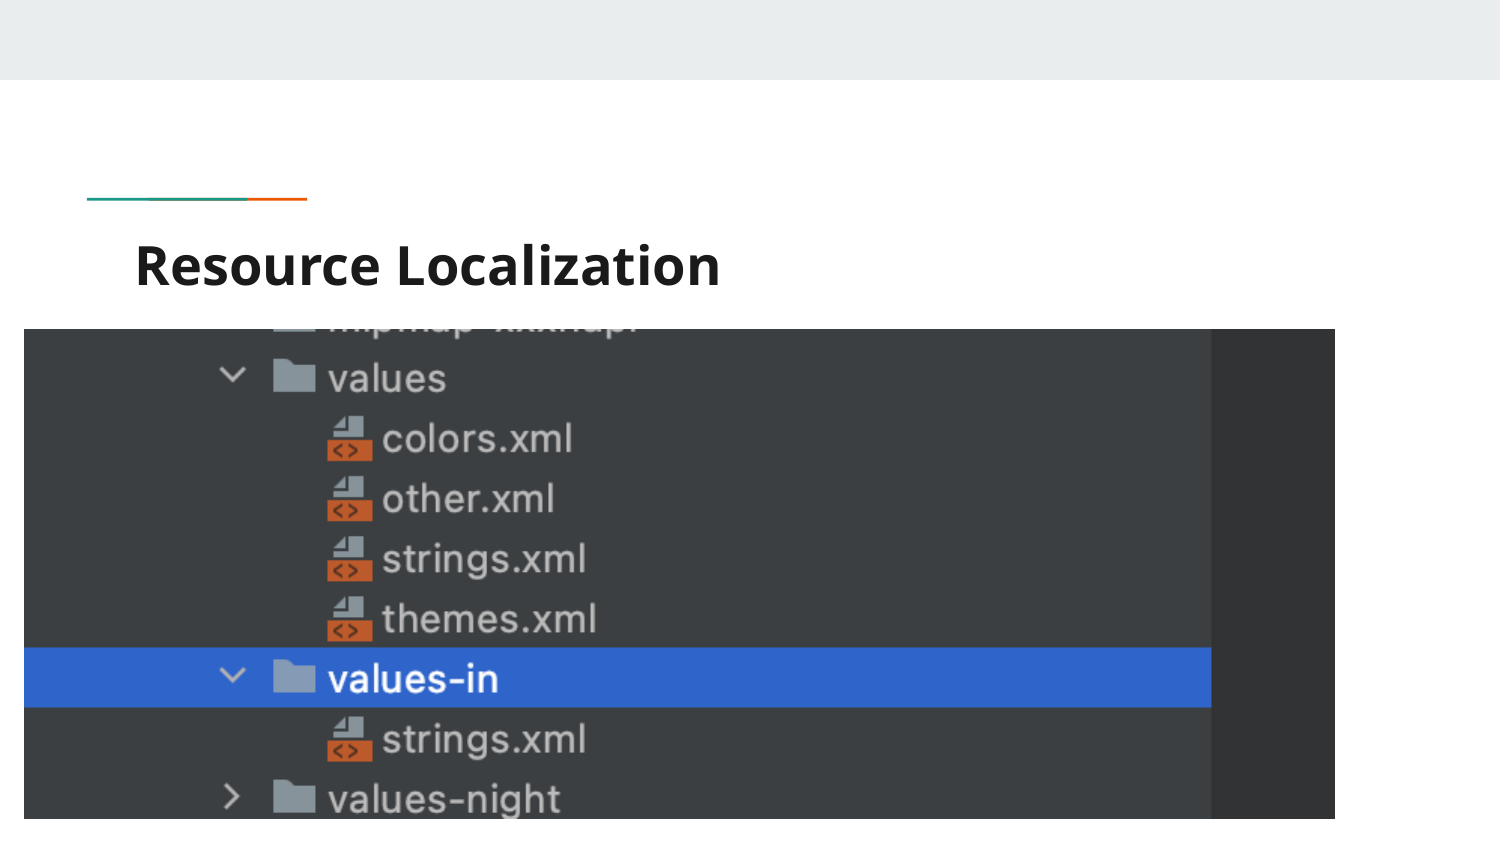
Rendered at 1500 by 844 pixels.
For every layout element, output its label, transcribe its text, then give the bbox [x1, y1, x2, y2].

picture [24, 328, 1335, 819]
title Resource Localization [119, 216, 1381, 305]
